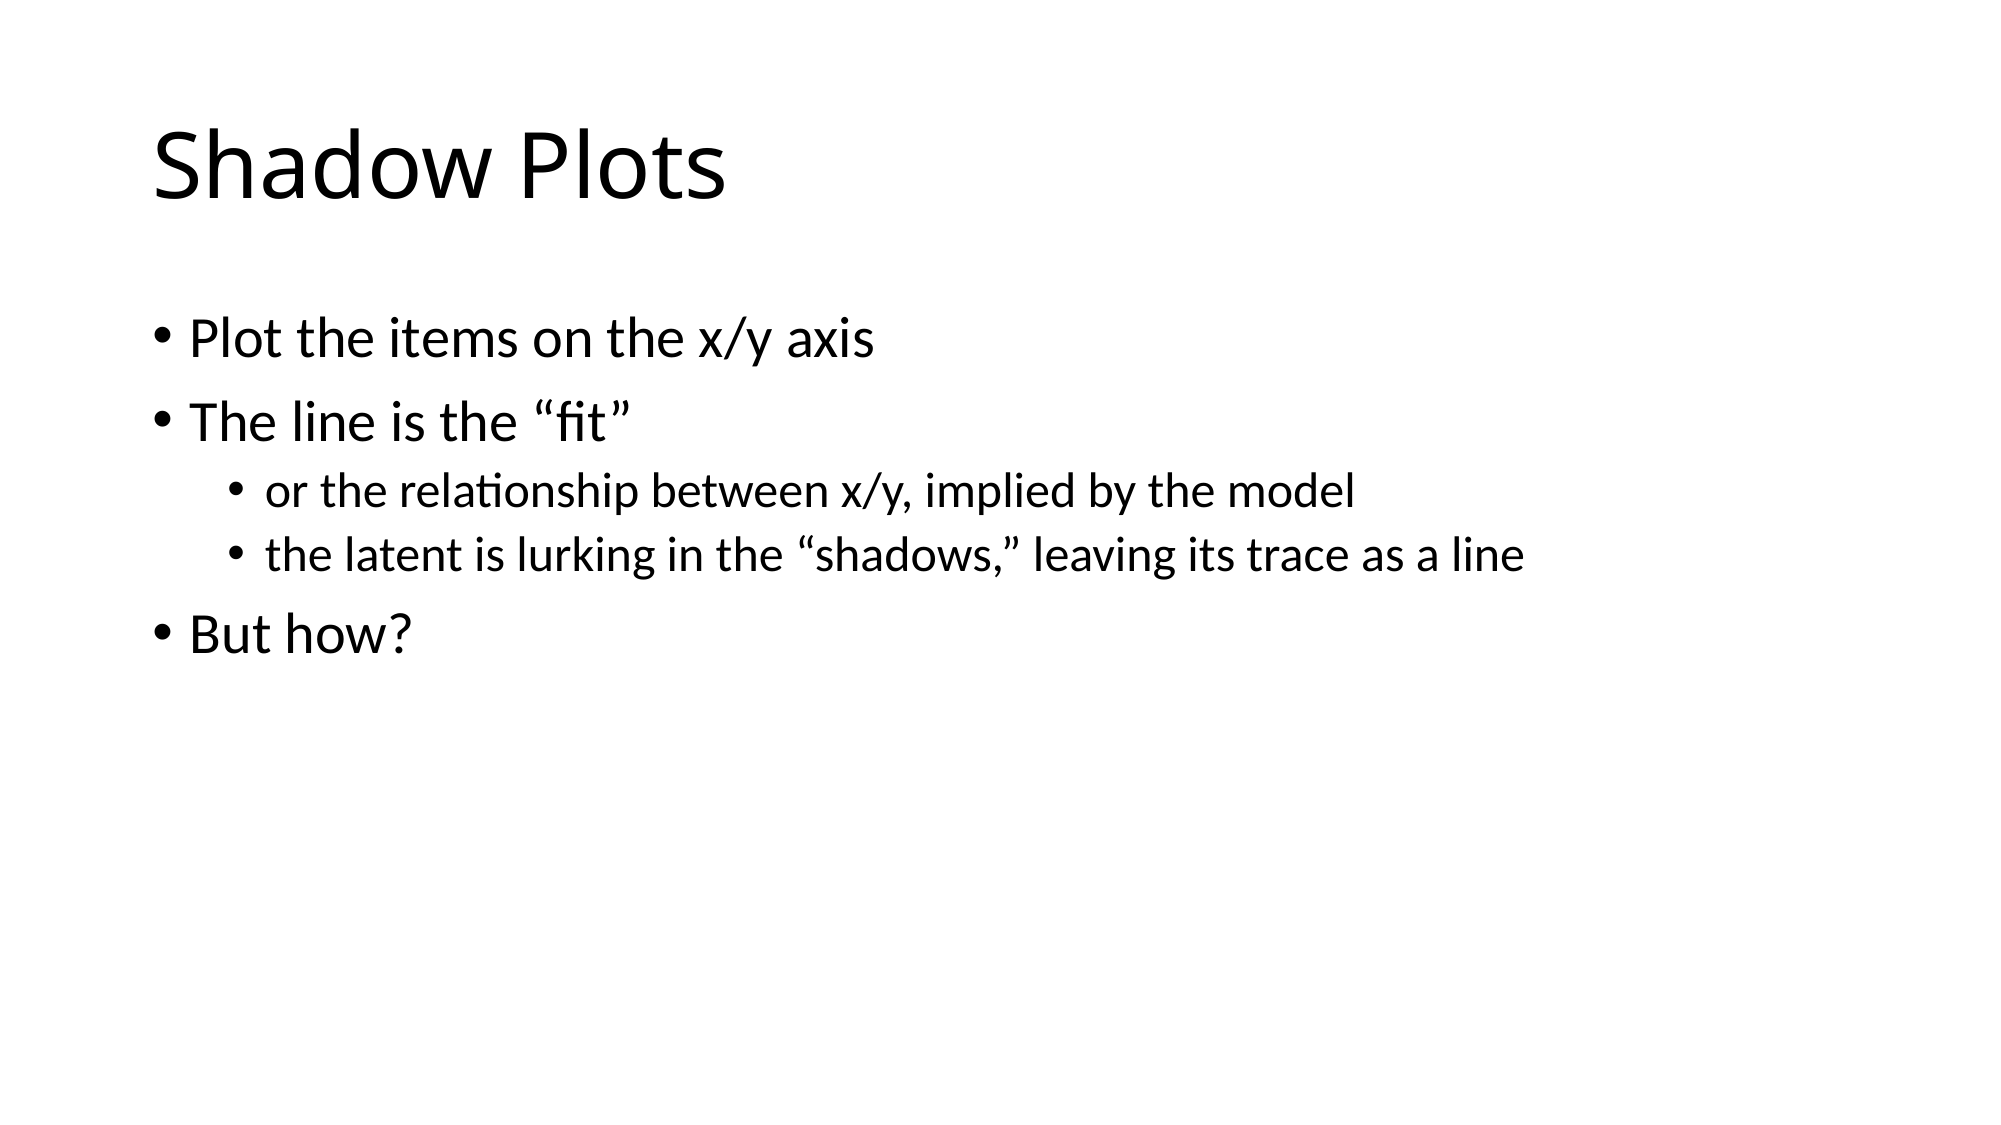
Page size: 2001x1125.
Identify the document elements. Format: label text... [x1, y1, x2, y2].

title Shadow Plots [137, 59, 1863, 278]
list Plot the items on the x/y axis The line is the “fit” or the relationship between x/y, implied by the model the latent is lurking in the “shadows,” leaving its trace as a line But how? [137, 299, 1863, 1014]
